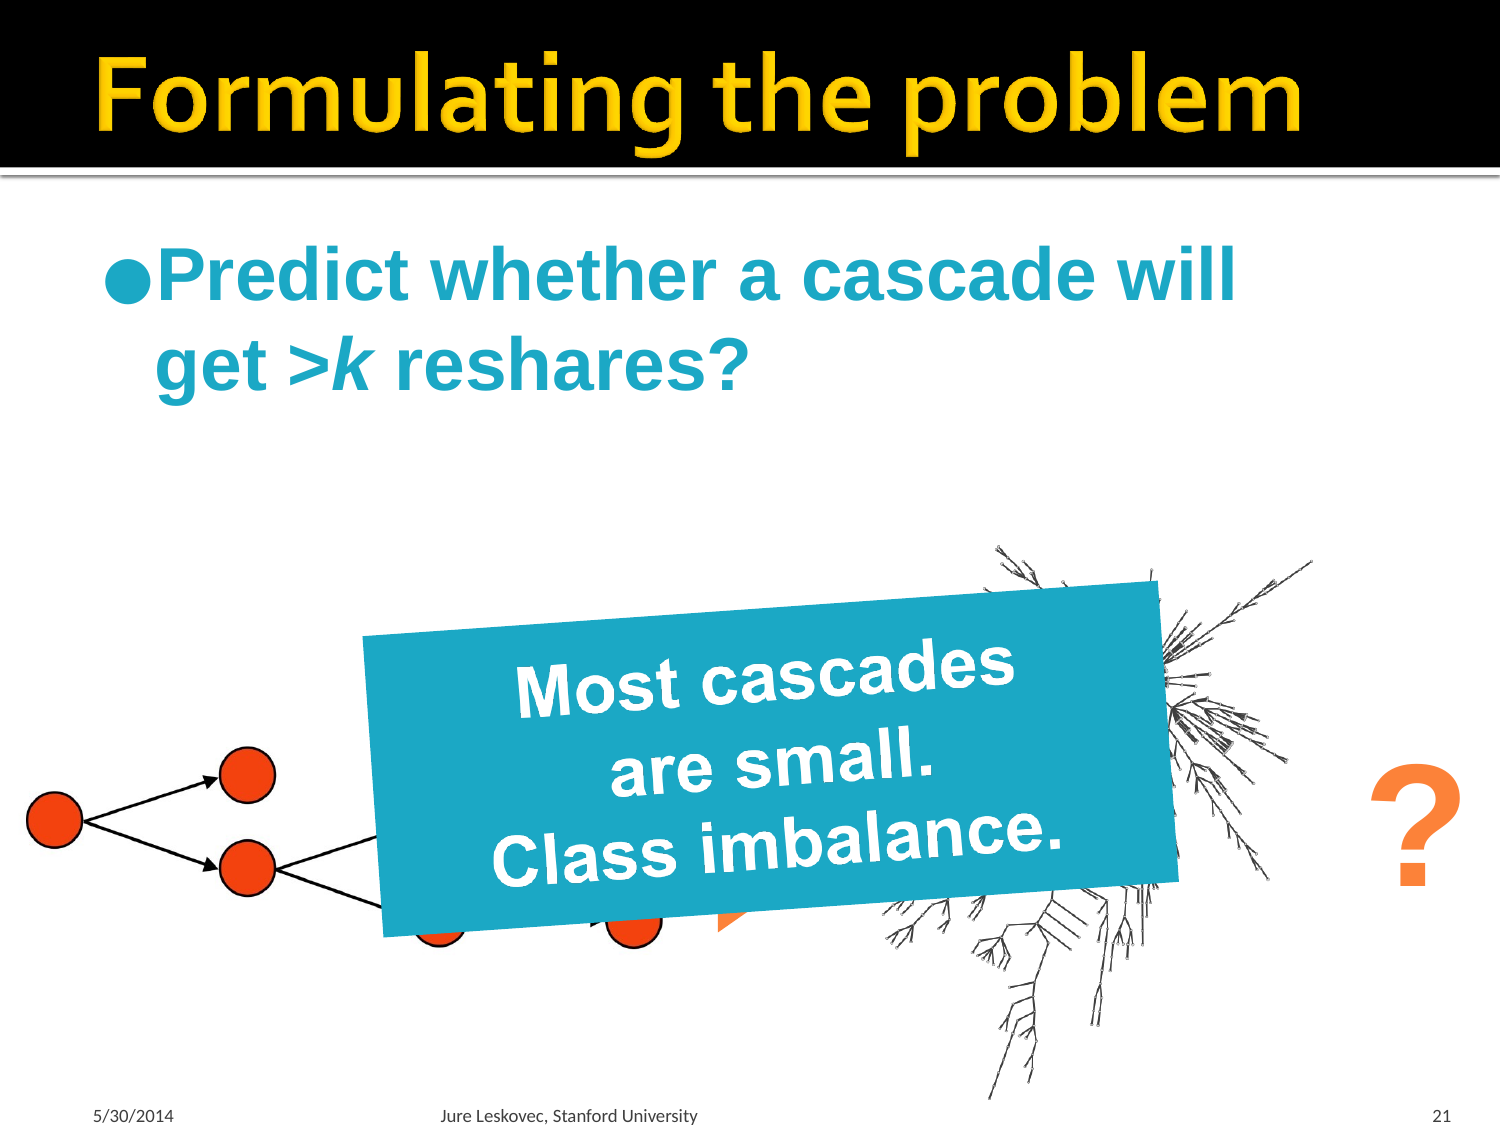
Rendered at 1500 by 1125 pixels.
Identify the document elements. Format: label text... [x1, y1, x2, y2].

text_box [98, 51, 1300, 159]
title Predict whether a cascade will get >k reshares? [77, 225, 1423, 626]
text_box [362, 580, 1179, 938]
text_box [881, 626, 1313, 1100]
text_box [717, 913, 746, 933]
text_box ? [1361, 711, 1473, 908]
text_box [517, 638, 1014, 797]
picture [0, 175, 1500, 183]
text_box 5/30/2014 [90, 1104, 177, 1125]
text_box Jure Leskovec, Stanford University [438, 1104, 703, 1125]
text_box [493, 810, 1060, 888]
text_box 21 [1430, 1104, 1454, 1125]
text_box [18, 692, 676, 973]
